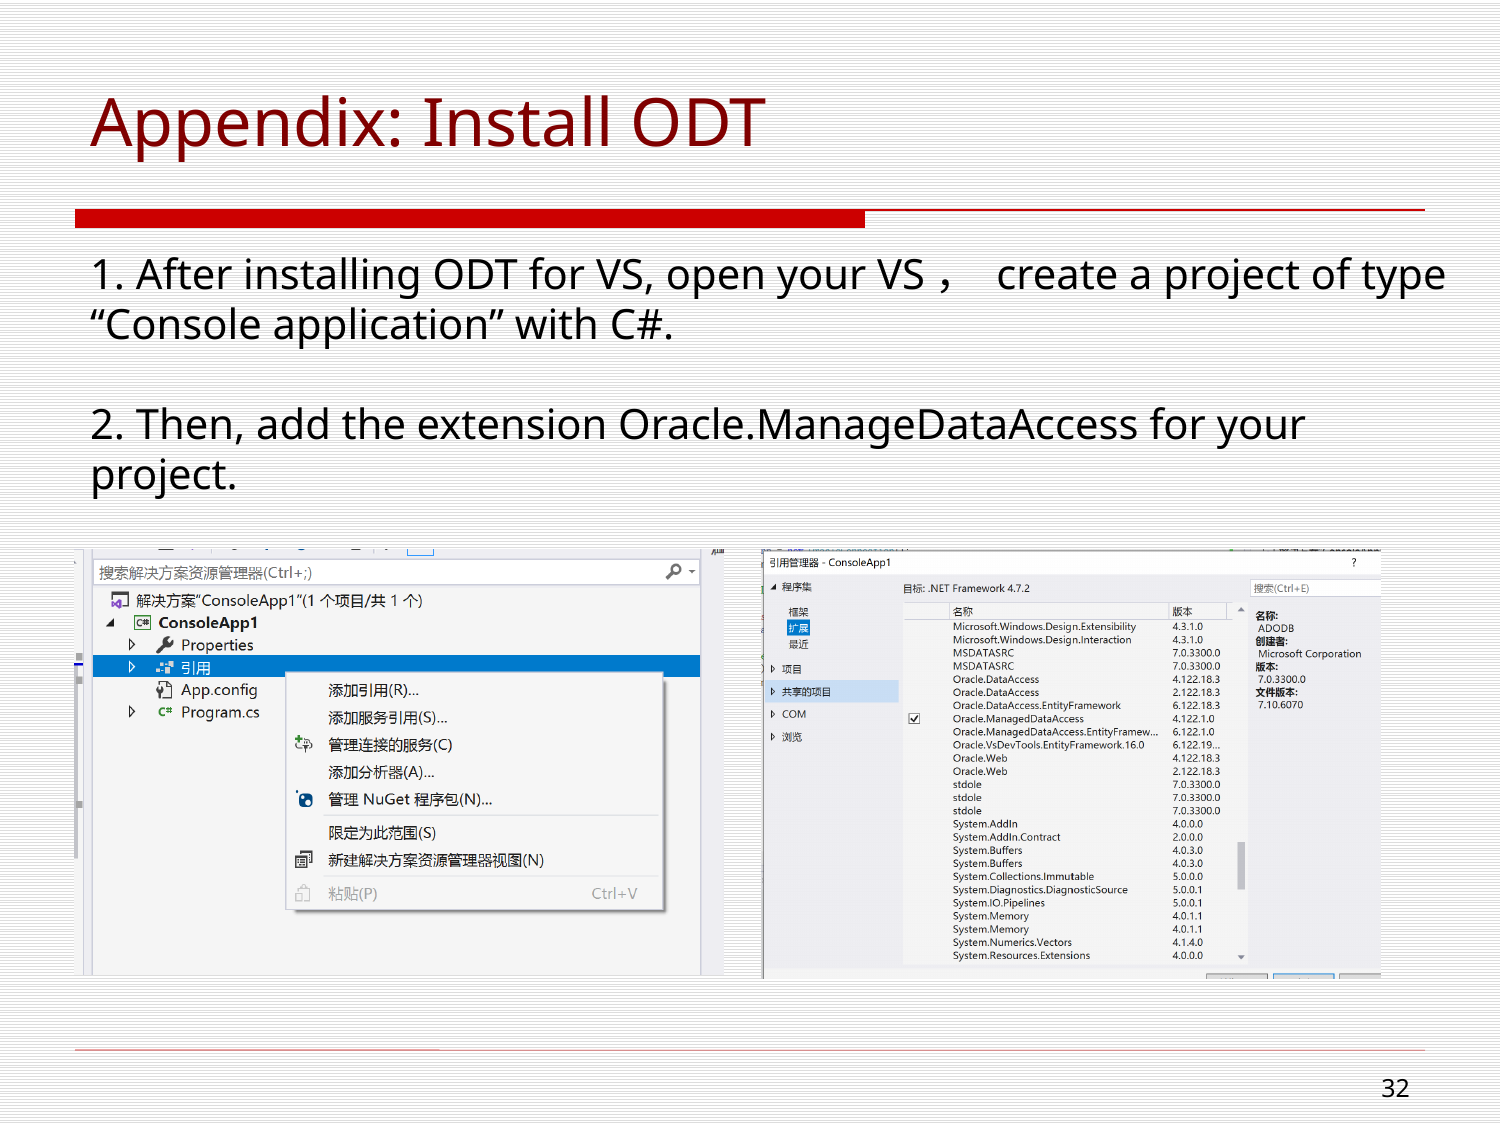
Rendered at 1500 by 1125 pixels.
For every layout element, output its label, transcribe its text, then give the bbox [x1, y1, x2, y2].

list 1. After installing ODT for VS, open your VS， create a project of type “Console application” with C#. 2. Then, add the extension Oracle.ManageDataAccess for your project. [75, 239, 1463, 1035]
title Appendix: Install ODT [75, 45, 1425, 195]
picture [74, 549, 724, 976]
slide_number 31 [1100, 1065, 1425, 1103]
picture [761, 549, 1381, 979]
